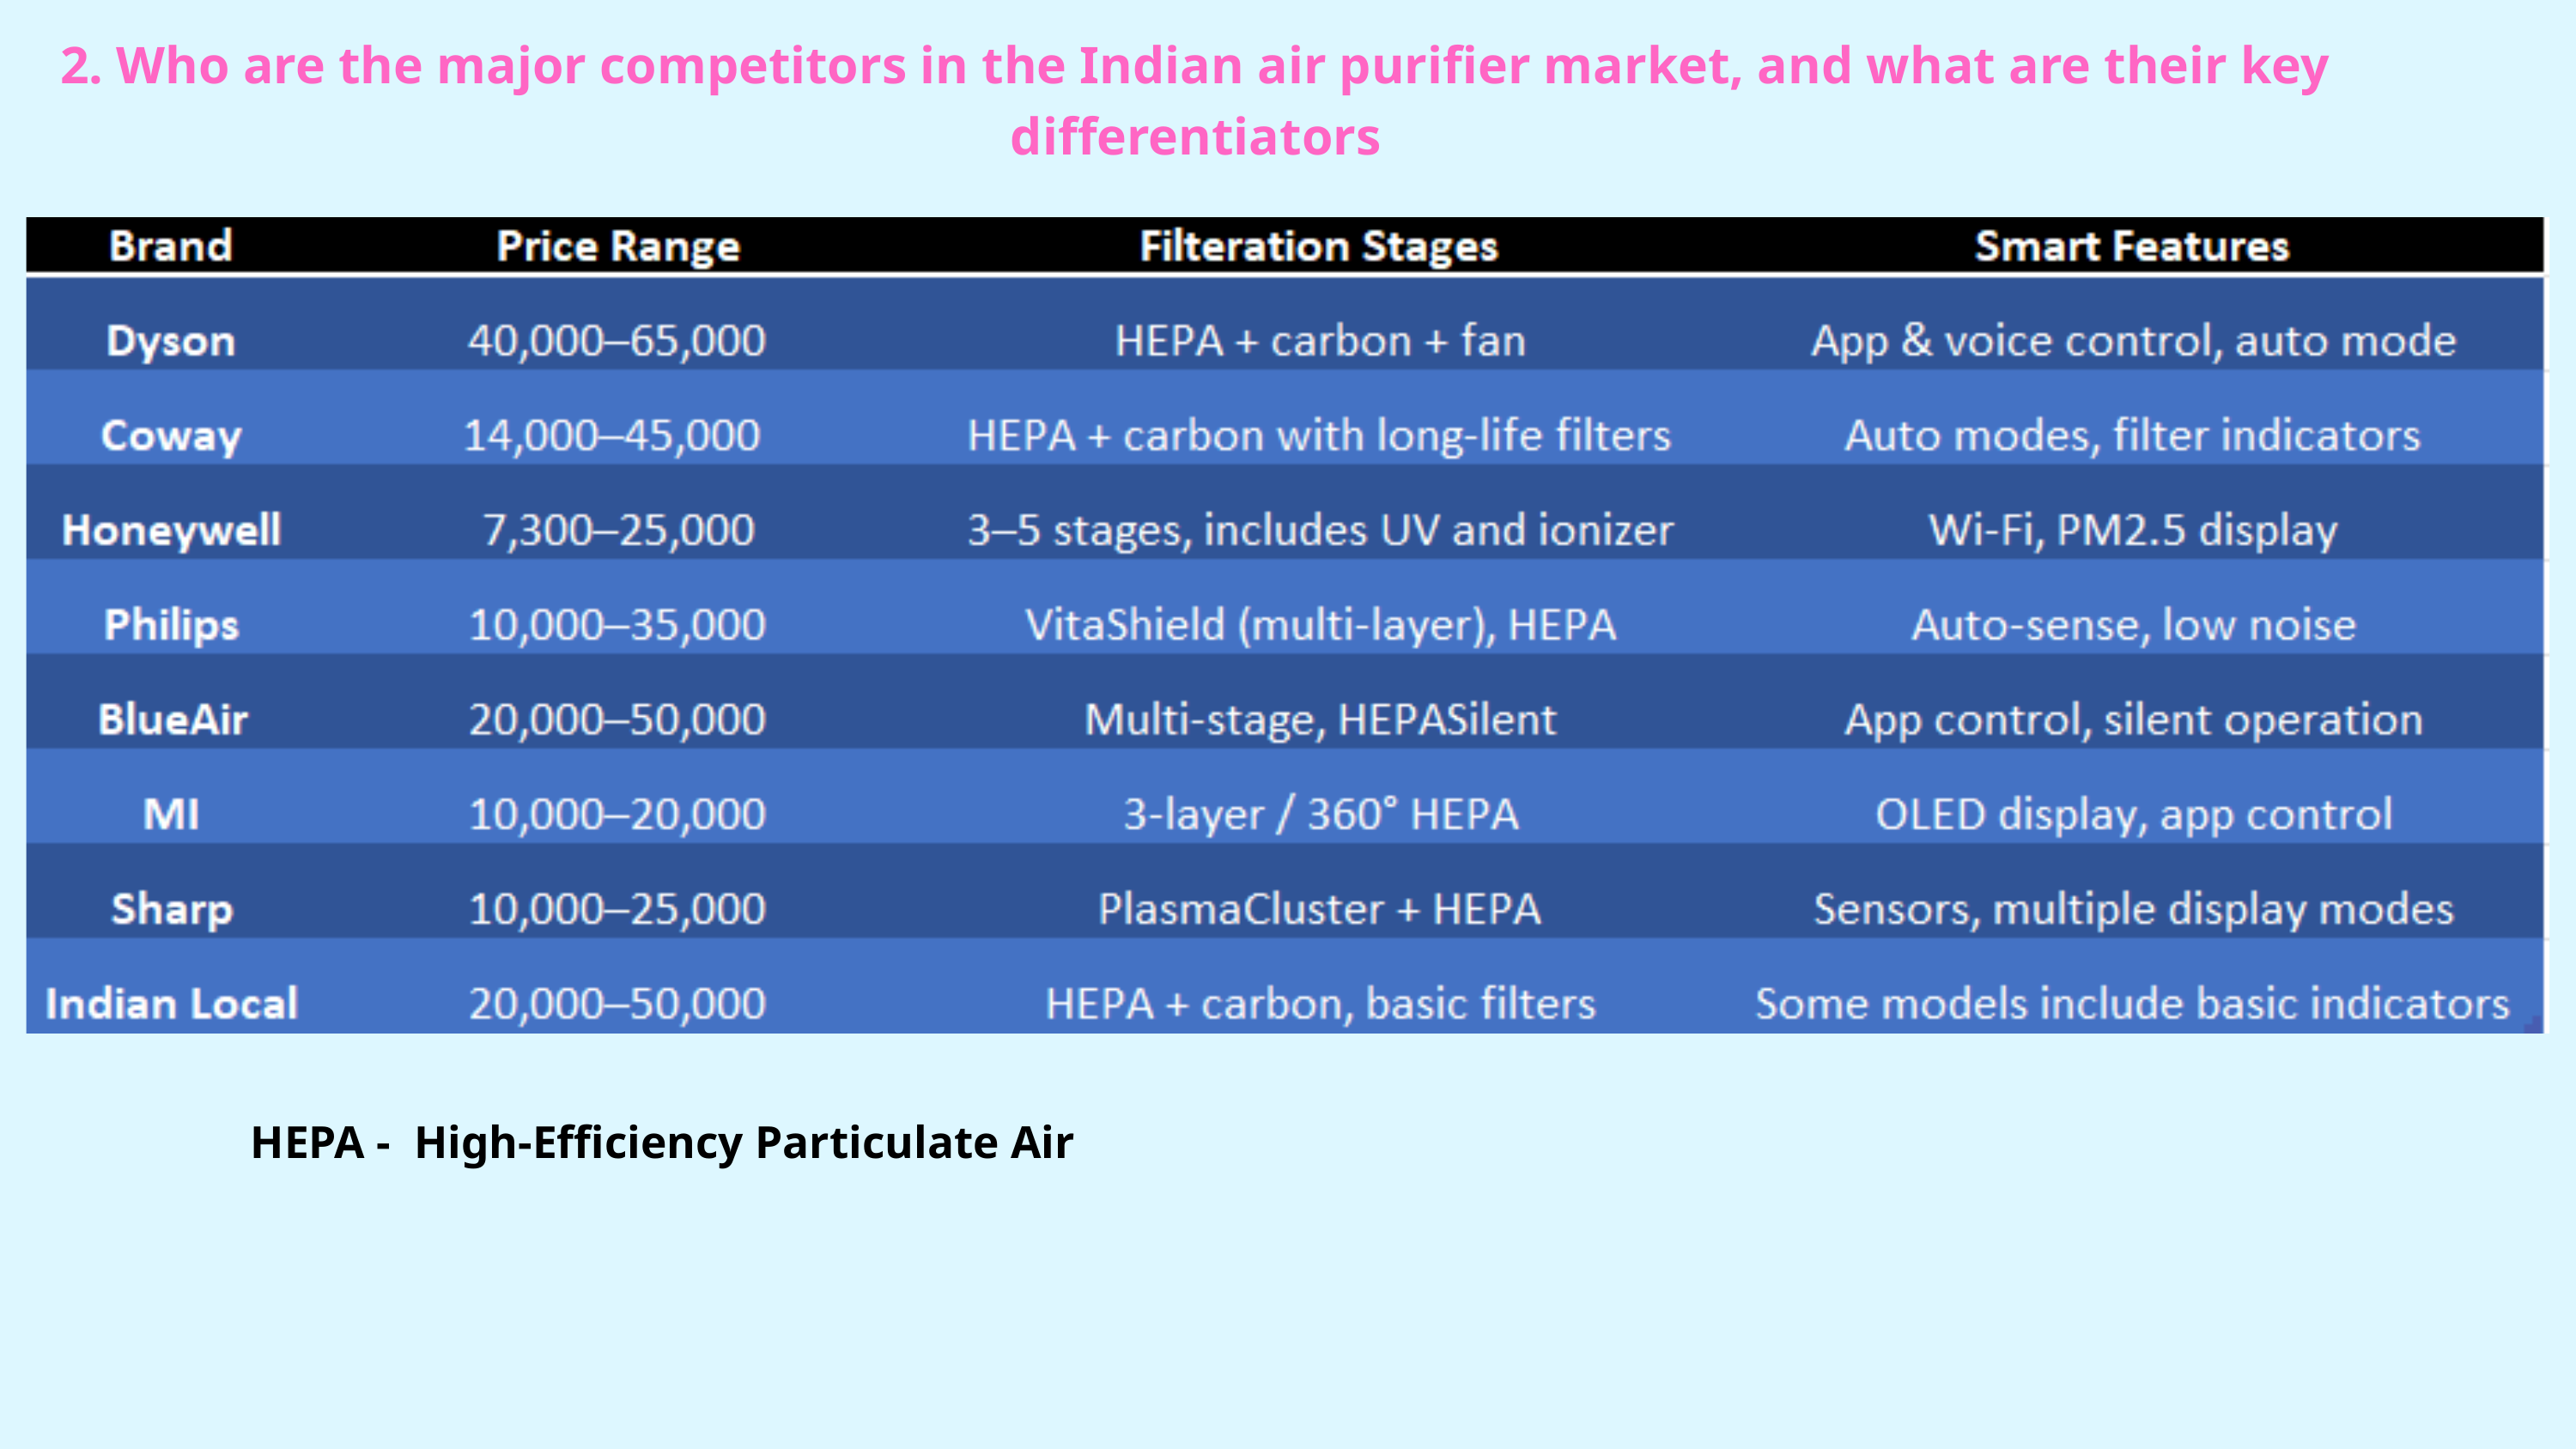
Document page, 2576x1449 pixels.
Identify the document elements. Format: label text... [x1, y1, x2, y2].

text_box 2. Who are the major competitors in the Indian air purifier market, and what are their key differentiators [21, 23, 2372, 166]
text_box HEPA - High-Efficiency Particulate Air [26, 1105, 1301, 1168]
text_box [26, 217, 2550, 1034]
